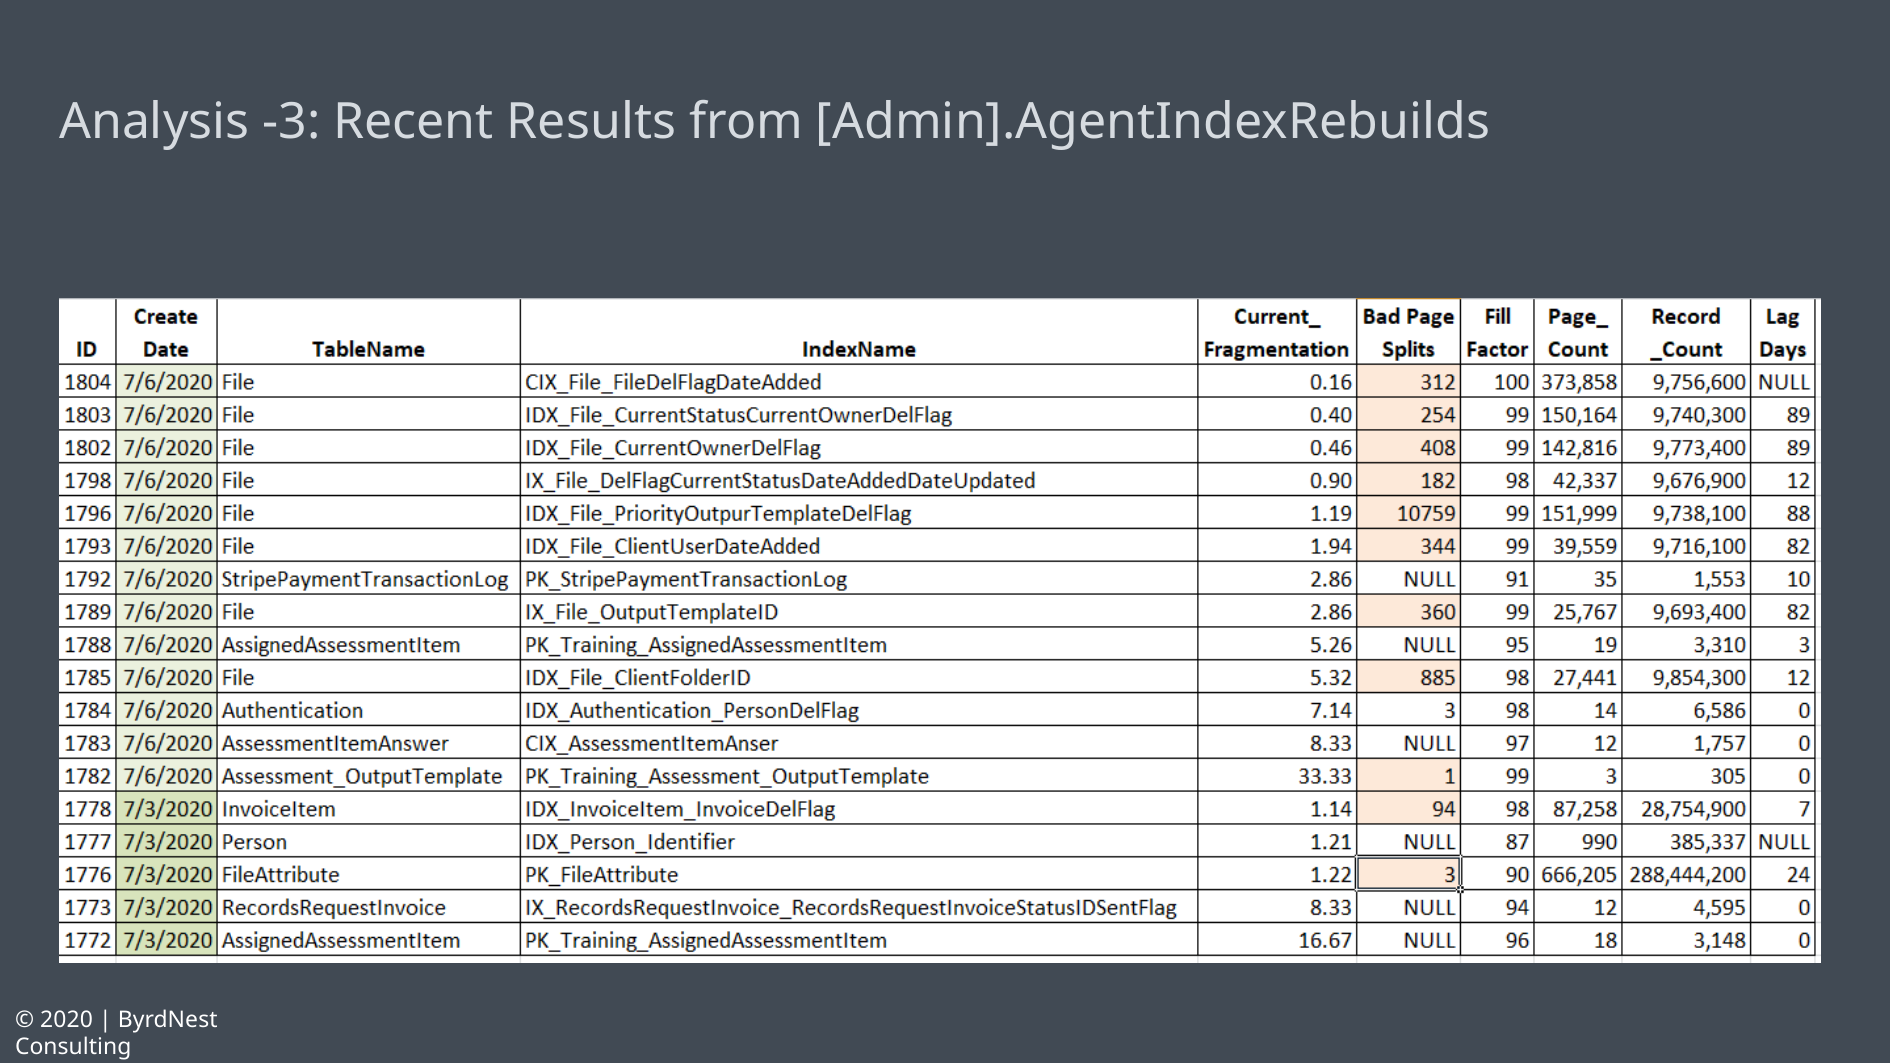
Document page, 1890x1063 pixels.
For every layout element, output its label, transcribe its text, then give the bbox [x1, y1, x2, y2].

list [58, 297, 1821, 963]
text_box © 2020 | ByrdNest Consulting [0, 1001, 337, 1062]
title Analysis -3: Recent Results from [Admin].AgentIndexRebuilds [59, 59, 1831, 178]
